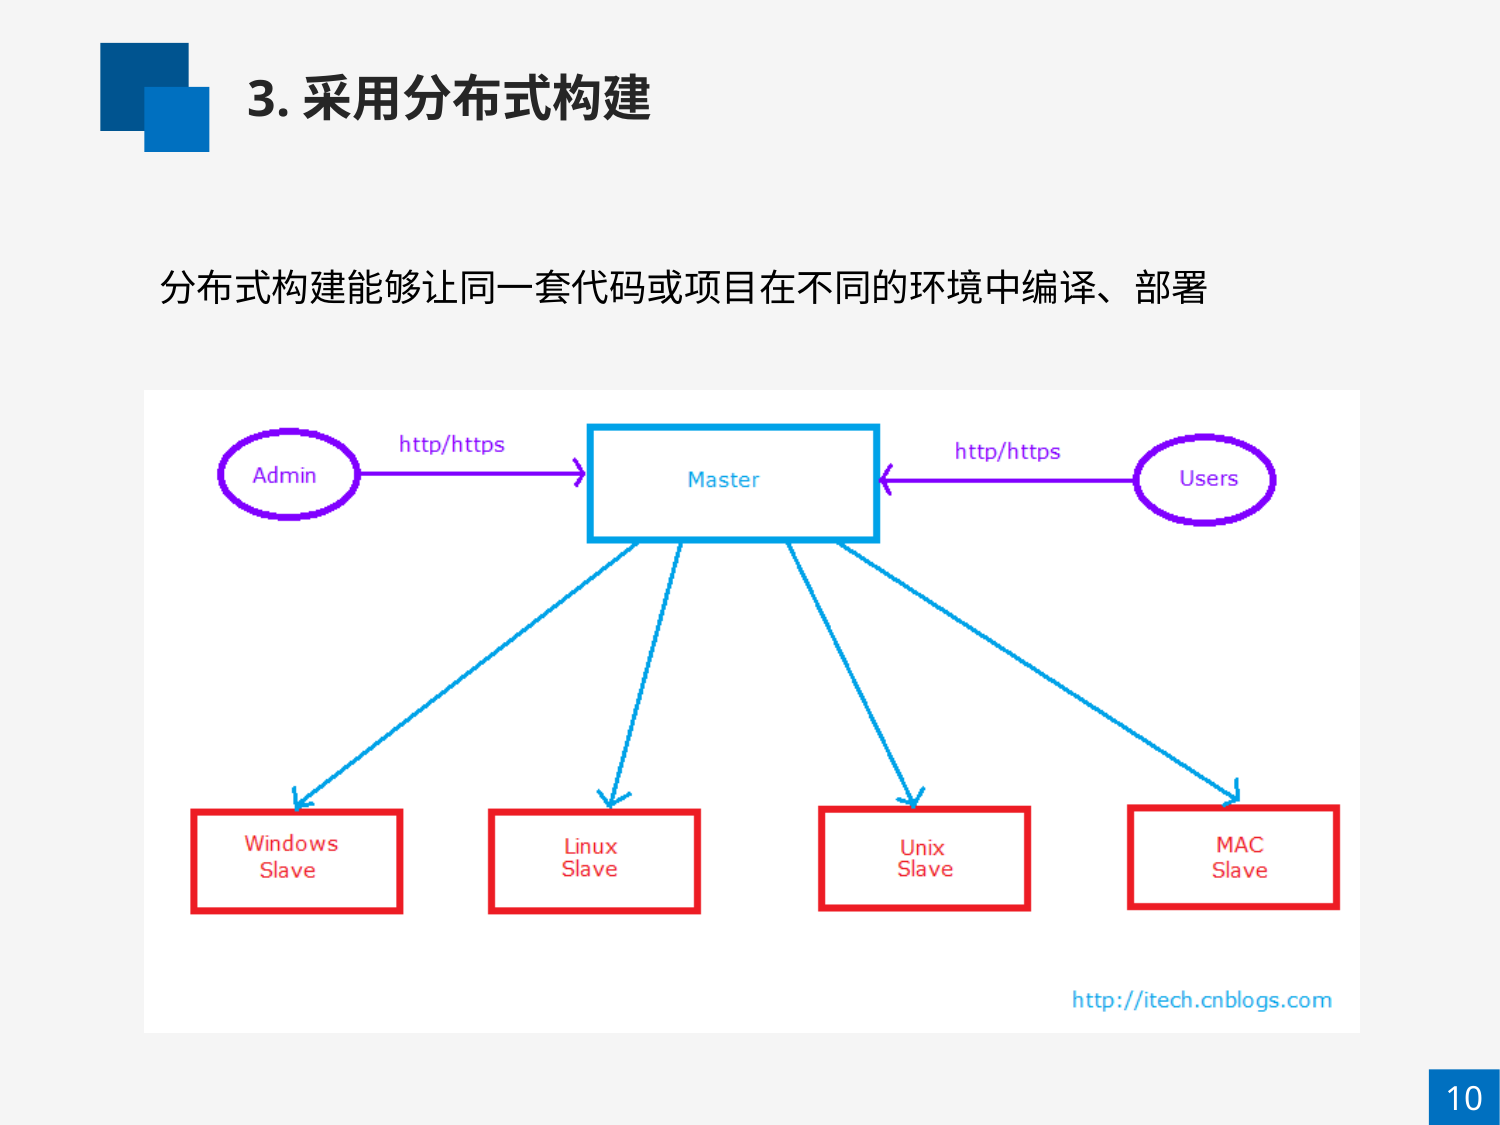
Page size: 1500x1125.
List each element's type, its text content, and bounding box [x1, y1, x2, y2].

picture [144, 390, 1360, 1033]
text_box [1411, 1069, 1500, 1125]
text_box 分布式构建能够让同一套代码或项目在不同的环境中编译、部署 [144, 233, 1354, 317]
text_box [100, 42, 210, 152]
text_box 3.采用分布式构建 [232, 59, 1400, 135]
